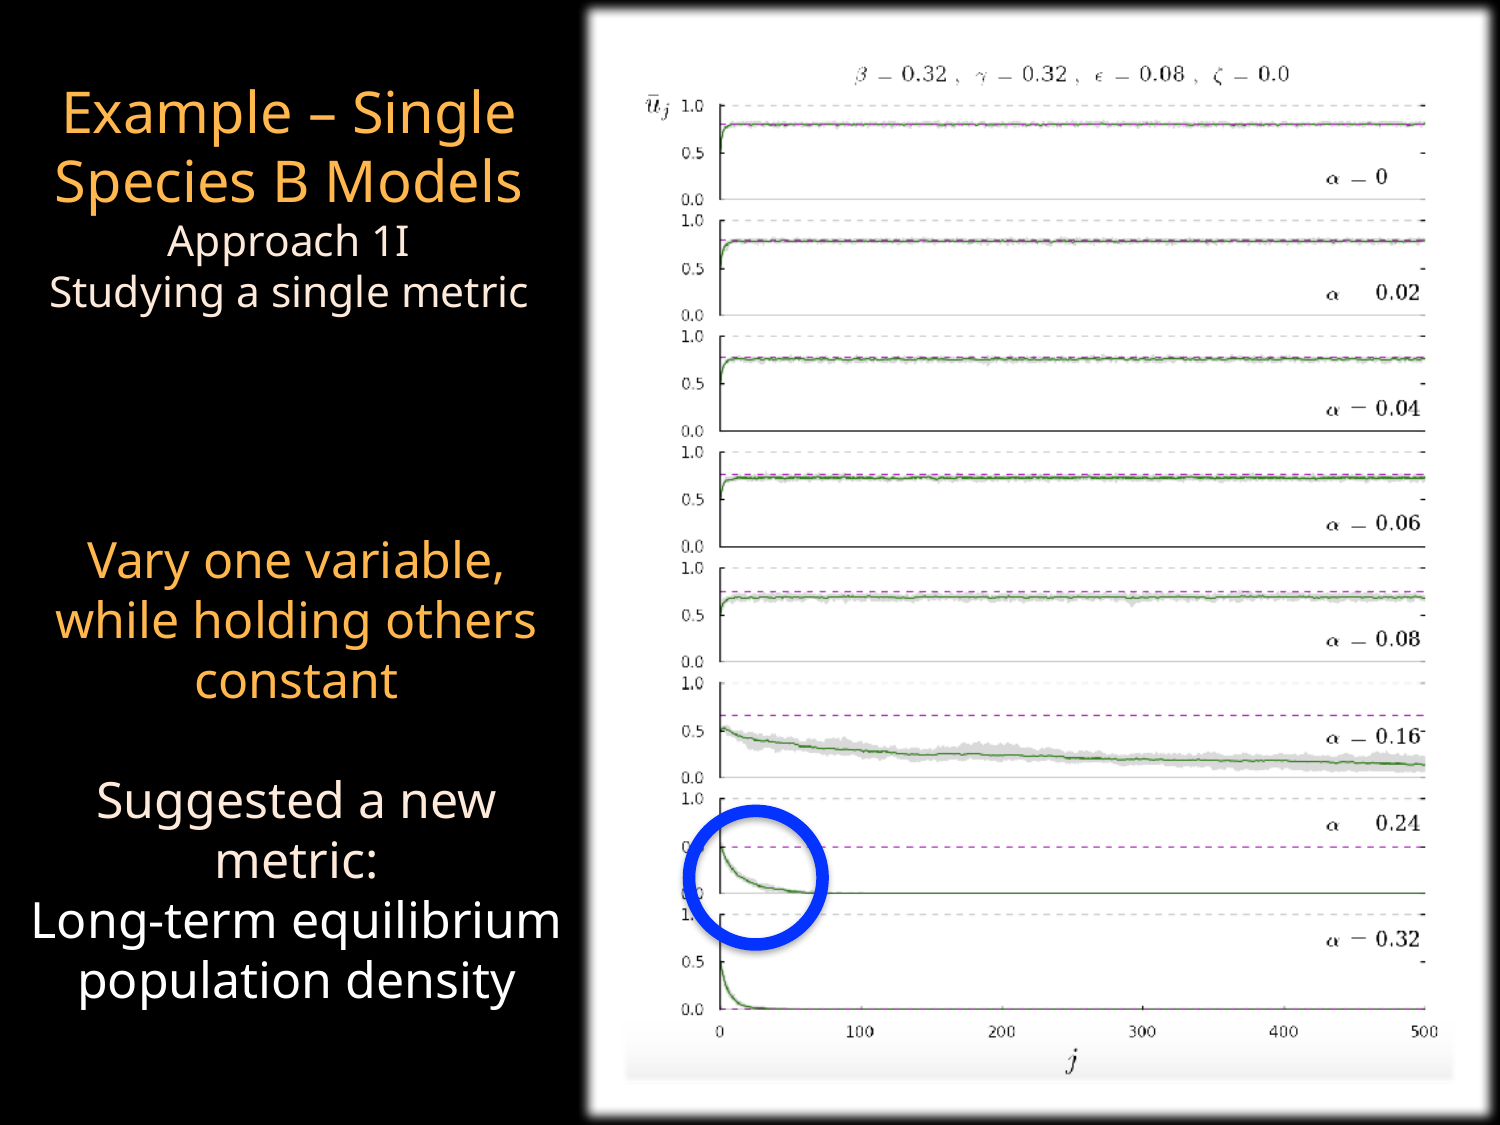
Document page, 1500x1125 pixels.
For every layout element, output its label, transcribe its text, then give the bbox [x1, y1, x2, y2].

text_box Vary one variable, while holding others constant Suggested a new metric: Long-term equilibrium population density [14, 520, 573, 1016]
text_box Example – Single Species B Models Approach 1I Studying a single metric [0, 65, 573, 326]
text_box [578, 0, 1500, 1125]
